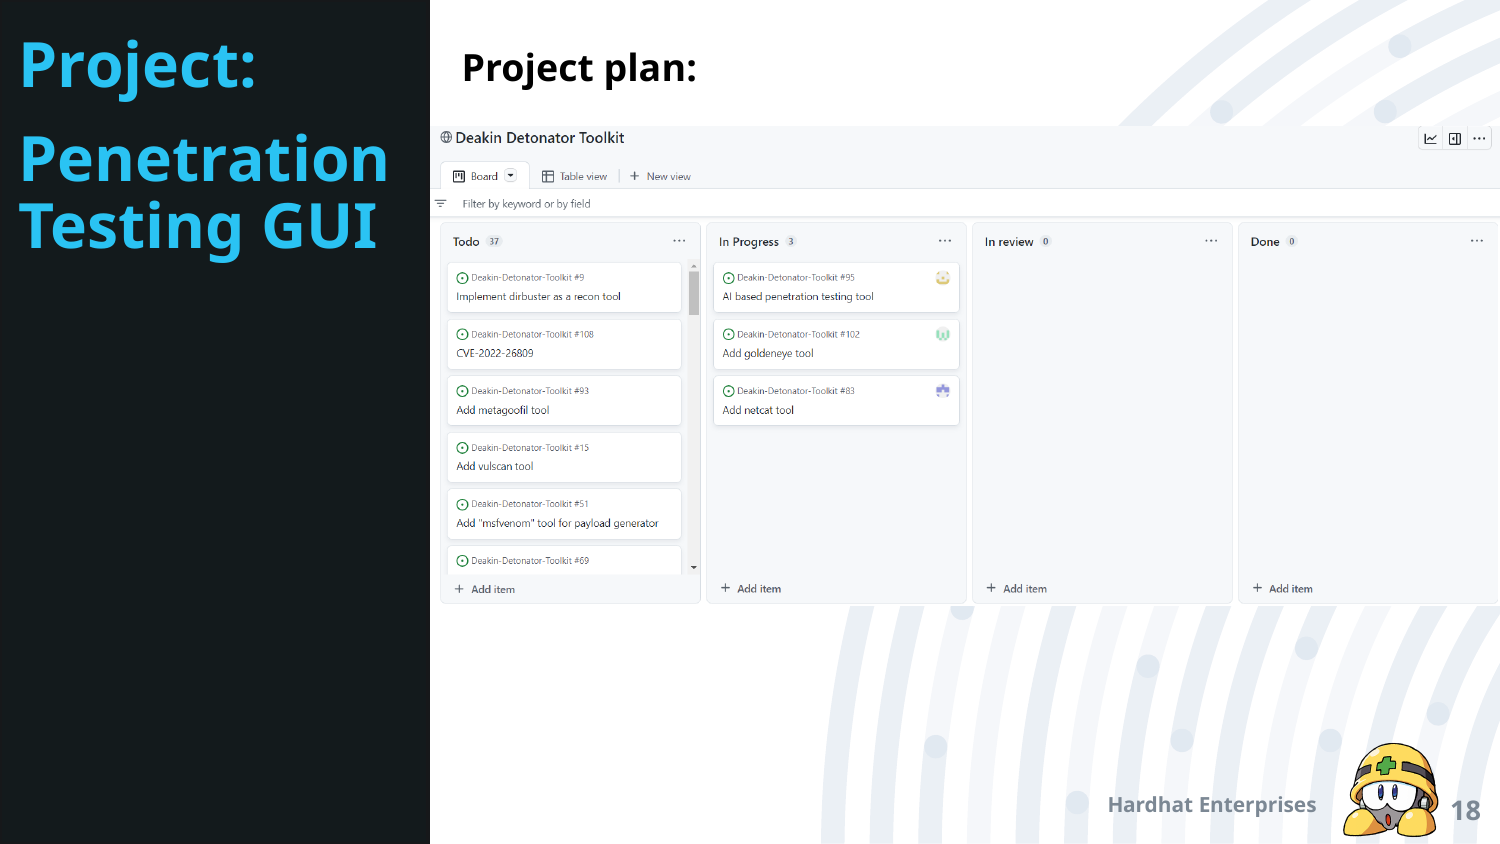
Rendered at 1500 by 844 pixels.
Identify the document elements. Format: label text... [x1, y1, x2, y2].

text_box [0, 0, 430, 844]
title Project: [18, 36, 330, 101]
slide_number 18 [1442, 779, 1482, 844]
text_box Project plan: [446, 36, 1464, 124]
text_box Penetration Testing GUI [18, 119, 418, 263]
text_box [1070, 741, 1442, 839]
picture [430, 125, 1500, 607]
